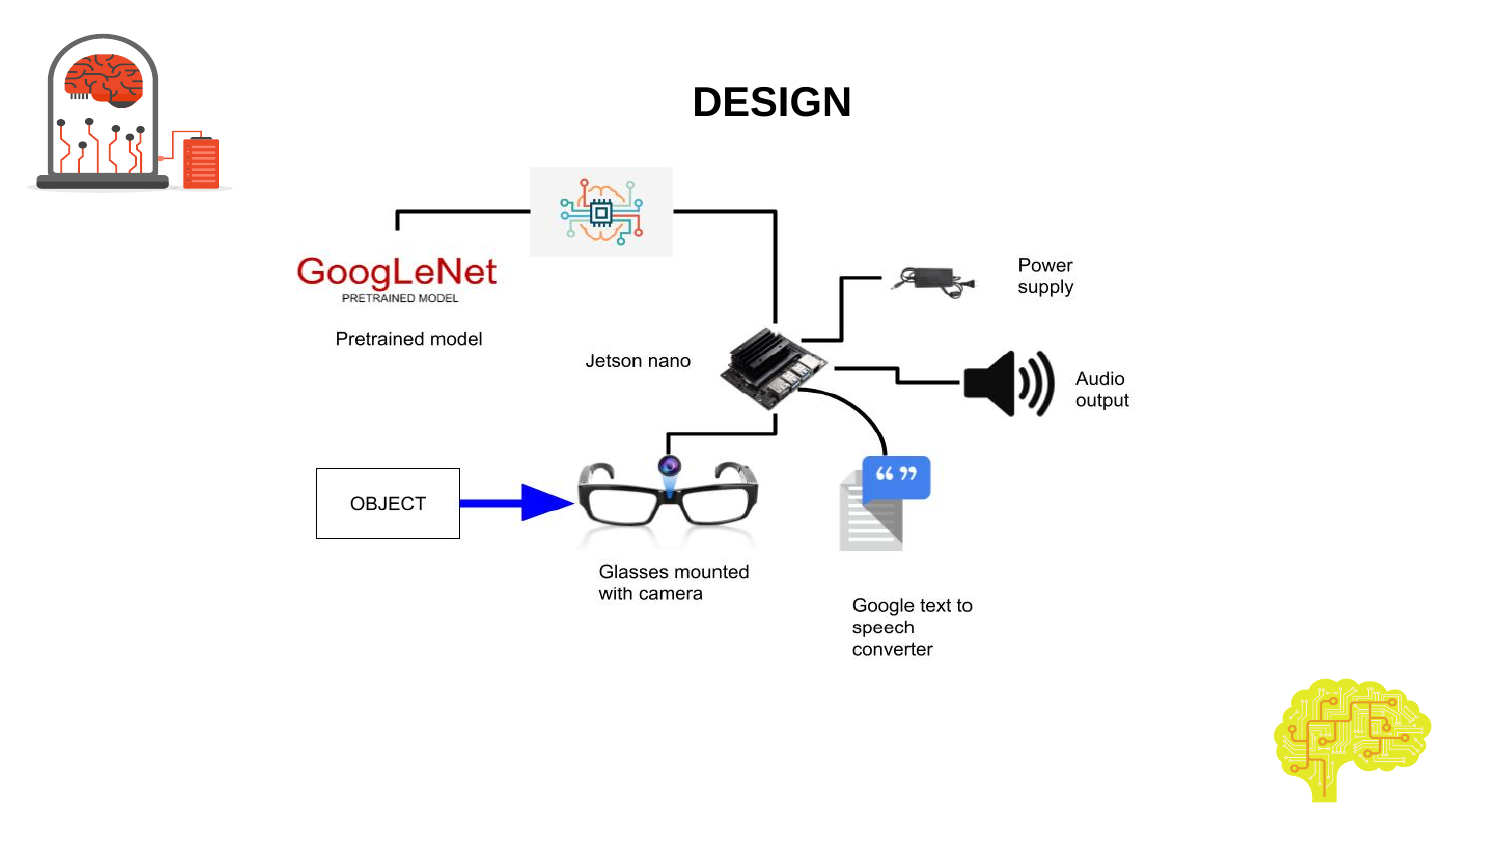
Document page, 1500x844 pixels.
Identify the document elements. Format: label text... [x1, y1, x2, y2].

text_box DESIGN [247, 52, 1297, 140]
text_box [26, 33, 234, 193]
picture [247, 121, 1244, 824]
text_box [1273, 678, 1432, 803]
